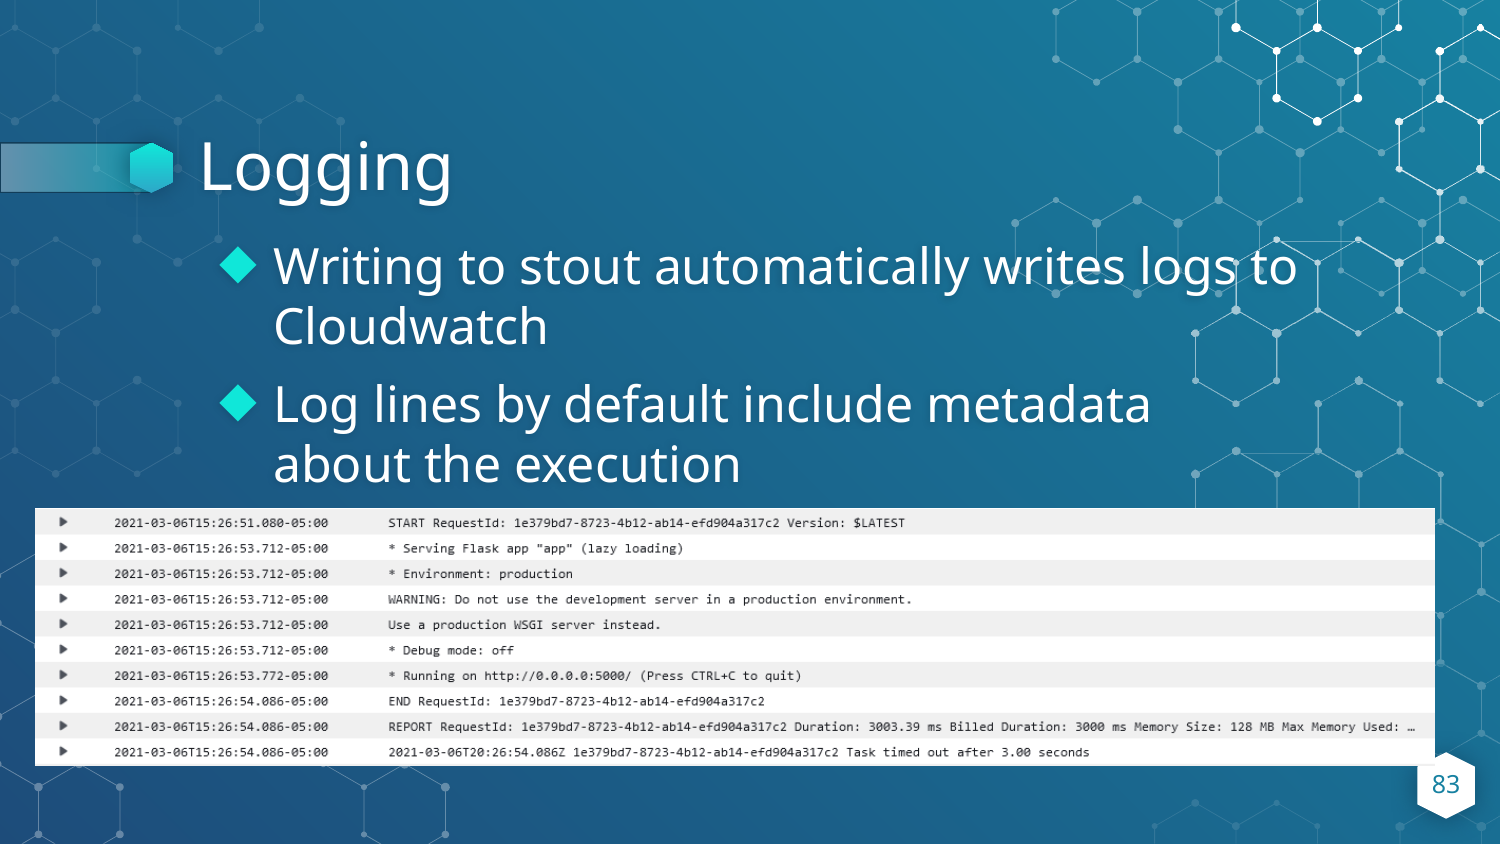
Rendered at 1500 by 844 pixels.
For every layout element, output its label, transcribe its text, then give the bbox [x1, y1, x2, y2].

title Logging [198, 140, 1302, 198]
list Log lines by default include metadata about the execution [198, 372, 1302, 494]
list Writing to stout automatically writes logs to Cloudwatch [198, 234, 1302, 310]
picture [34, 508, 1435, 766]
slide_number ‹#› [1417, 752, 1475, 819]
